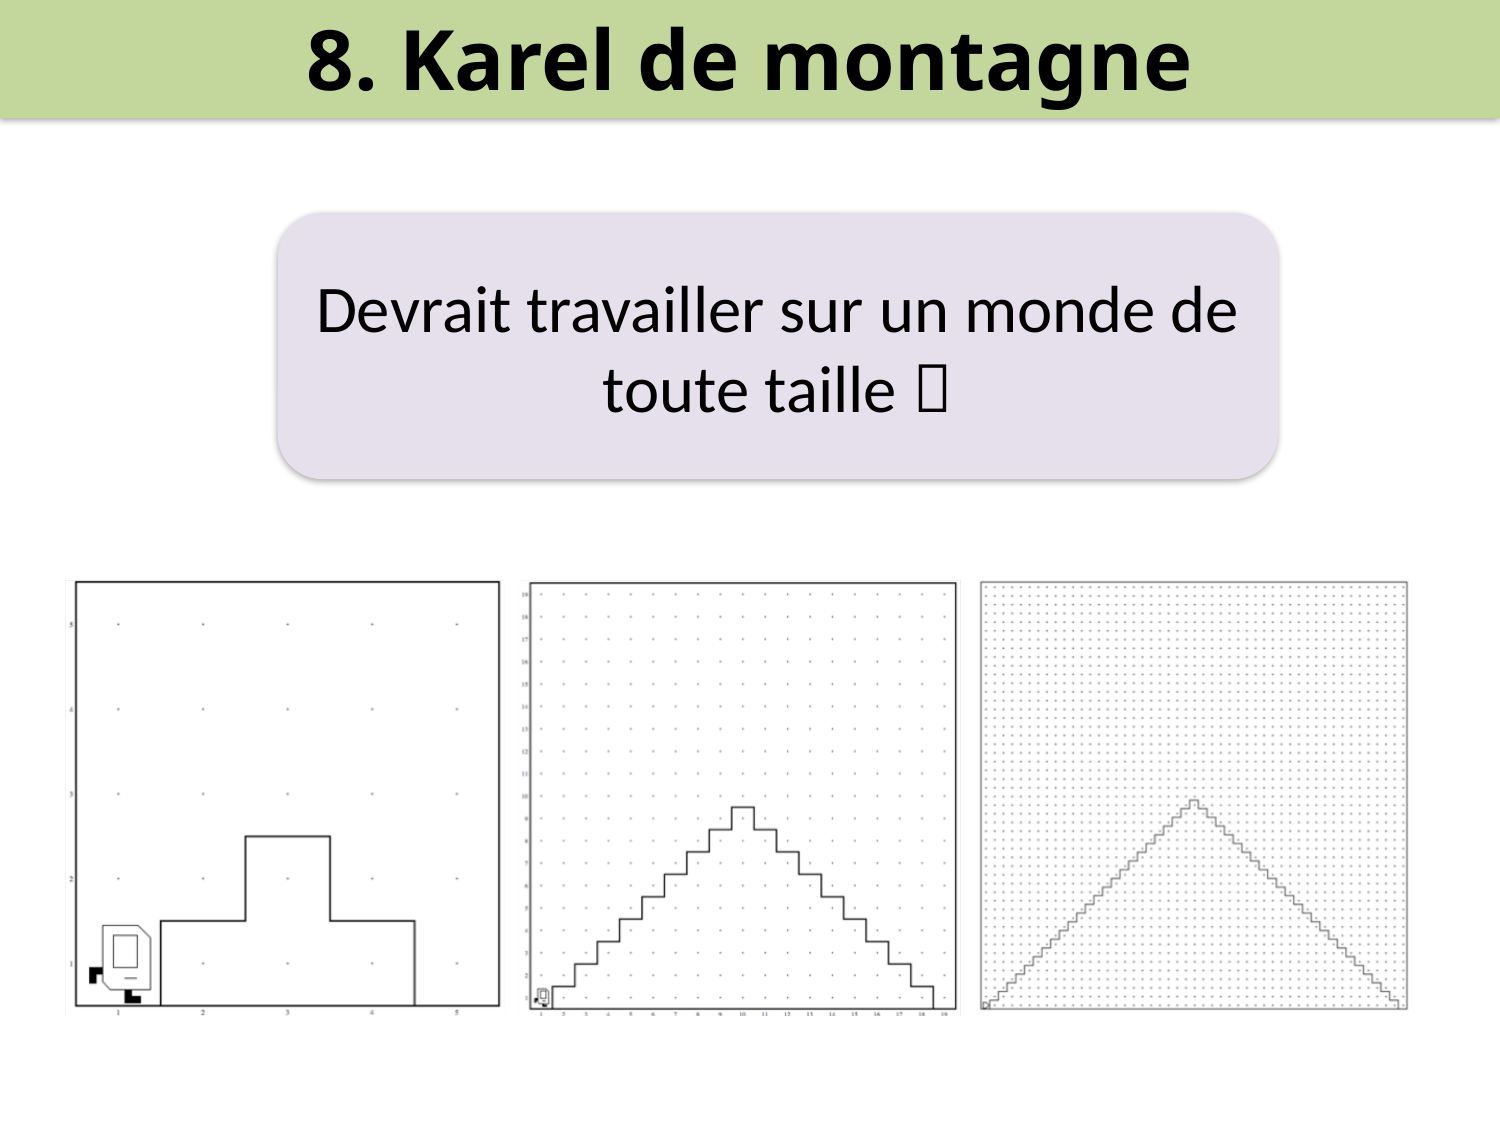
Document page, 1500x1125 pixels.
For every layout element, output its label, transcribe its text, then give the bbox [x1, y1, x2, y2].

picture [64, 579, 1410, 1017]
text_box 8. Karel de montagne [0, 0, 1500, 122]
text_box Devrait travailler sur un monde de toute taille  [276, 211, 1279, 480]
